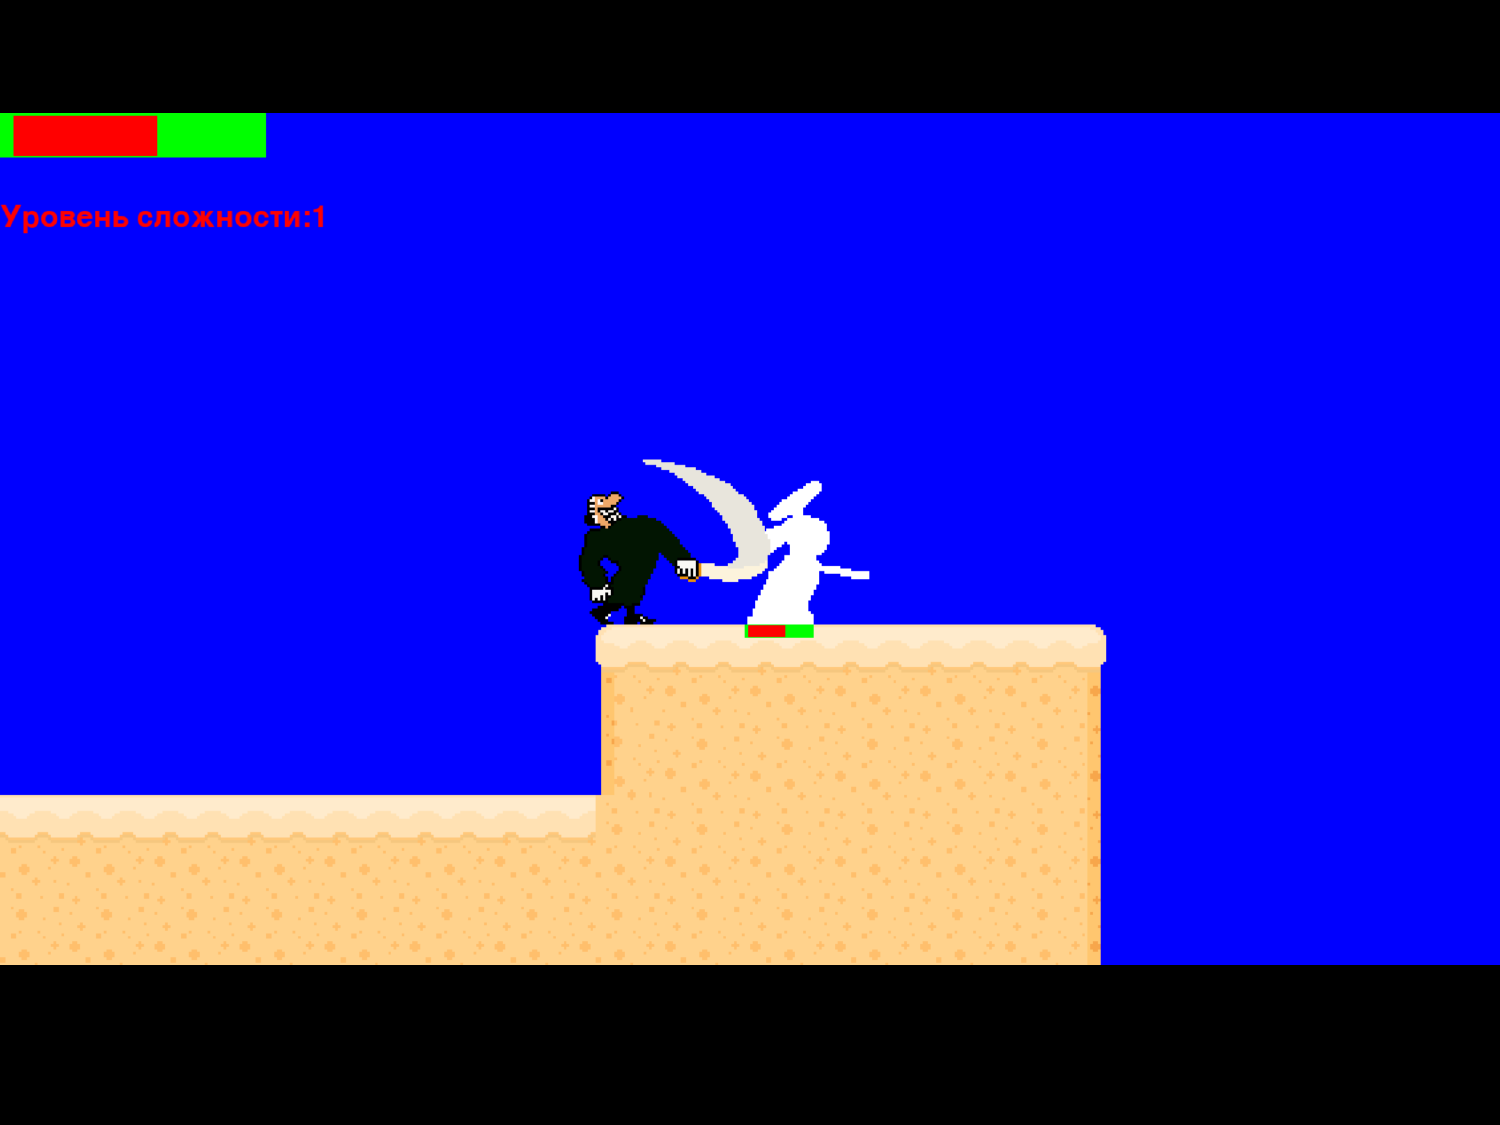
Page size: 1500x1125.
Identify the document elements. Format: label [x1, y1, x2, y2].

picture [0, 113, 1500, 965]
